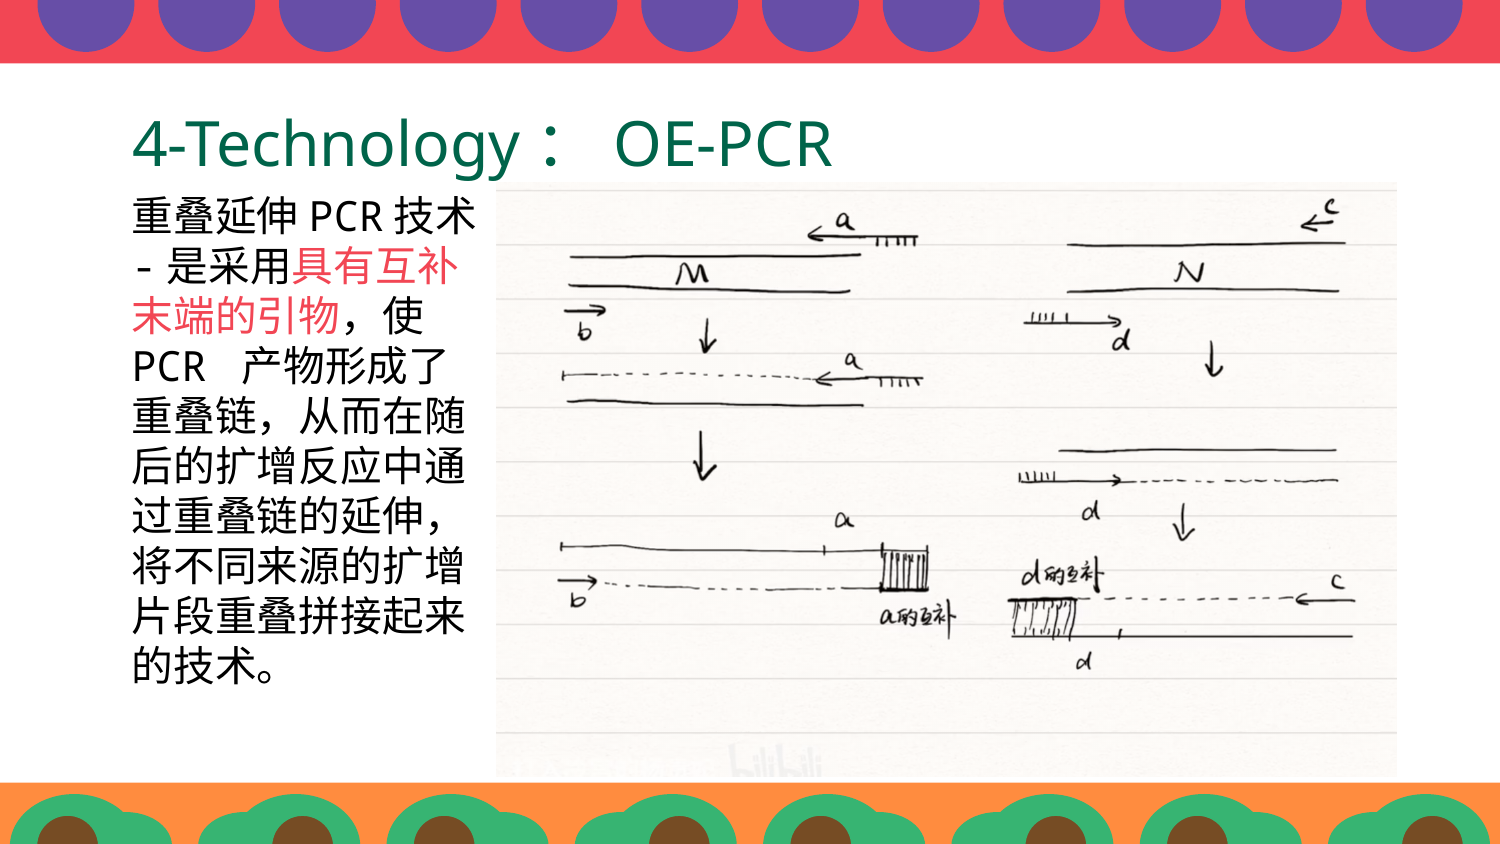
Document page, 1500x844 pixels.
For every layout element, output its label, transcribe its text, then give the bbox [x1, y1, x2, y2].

text_box 重叠延伸PCR技术 -是采用具有互补末端的引物，使 PCR 产物形成了重叠链，从而在随后的扩增反应中通过重叠链的延伸，将不同来源的扩增片段重叠拼接起来的技术。 [116, 182, 494, 698]
picture [496, 182, 1397, 777]
title 4-Technology：OE-PCR [116, 88, 1383, 182]
